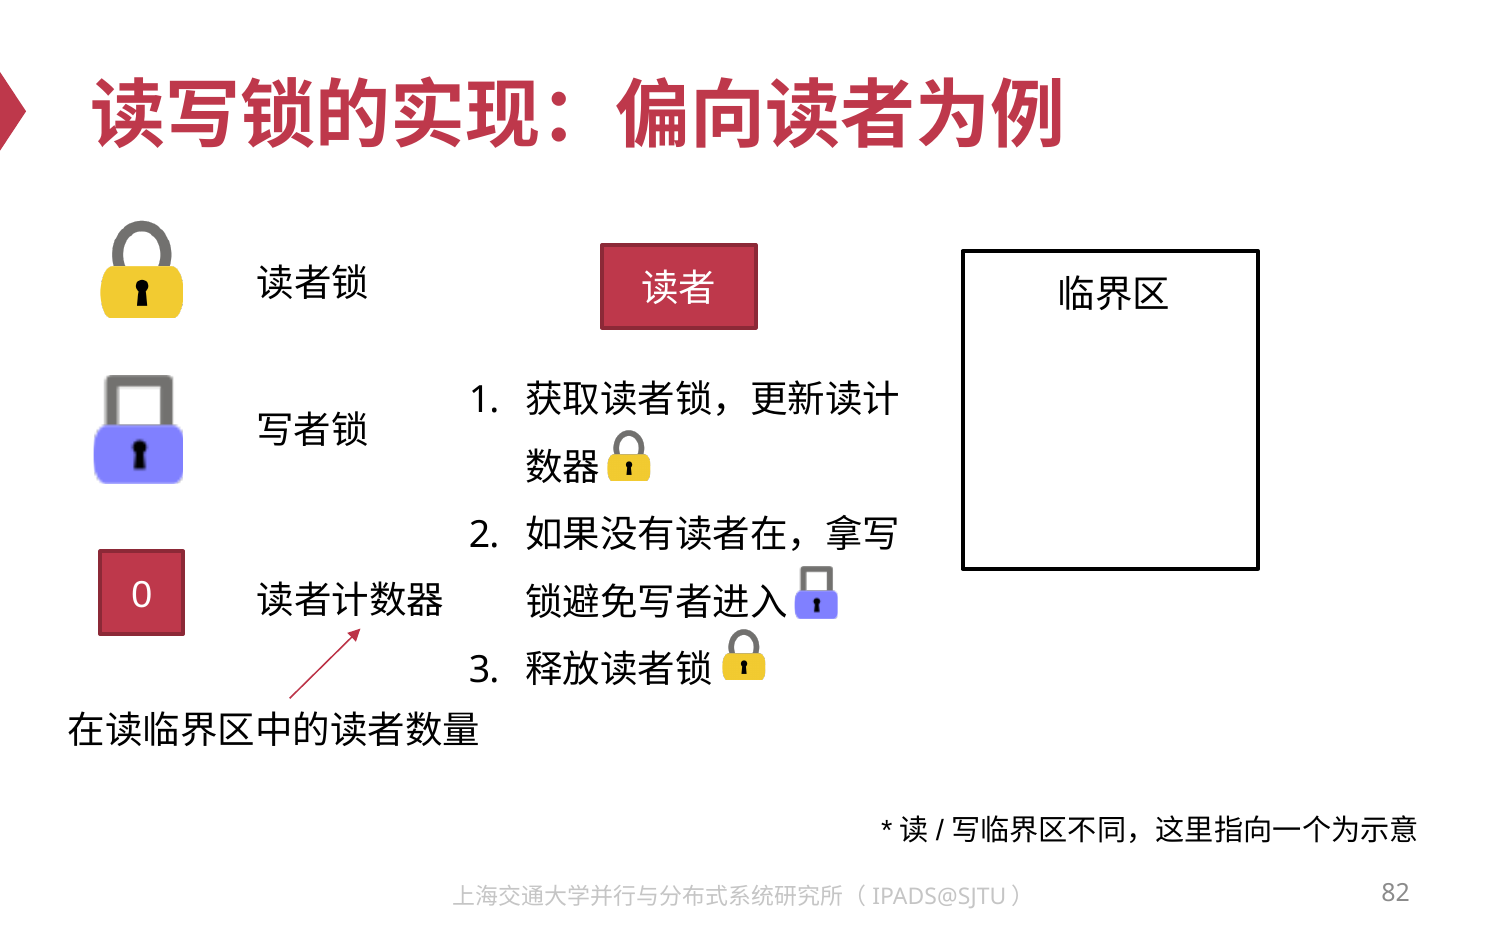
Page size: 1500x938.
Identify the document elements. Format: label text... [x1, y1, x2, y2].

footer 上海交通大学并行与分布式系统研究所（IPADS@SJTU） [418, 870, 1069, 921]
text_box 0 [98, 549, 185, 636]
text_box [289, 629, 361, 699]
text_box 写者锁 [241, 399, 396, 459]
picture [794, 566, 838, 619]
picture [722, 629, 766, 680]
text_box 在读临界区中的读者数量 [53, 698, 527, 758]
text_box *读/写临界区不同，这里指向一个为示意 [866, 804, 1434, 854]
picture [100, 220, 184, 318]
picture [93, 375, 184, 484]
text_box 读者 [600, 243, 758, 330]
text_box 读者锁 [242, 251, 396, 311]
text_box 读者计数器 [242, 568, 454, 629]
text_box 临界区 [1017, 263, 1211, 323]
text_box 获取读者锁，更新读计数器 如果没有读者在，拿写锁避免写者进入 释放读者锁 [454, 345, 939, 698]
picture [606, 430, 651, 481]
text_box [961, 249, 1260, 571]
slide_number 82 [1074, 868, 1425, 919]
title 读写锁的实现：偏向读者为例 [75, 37, 1425, 186]
